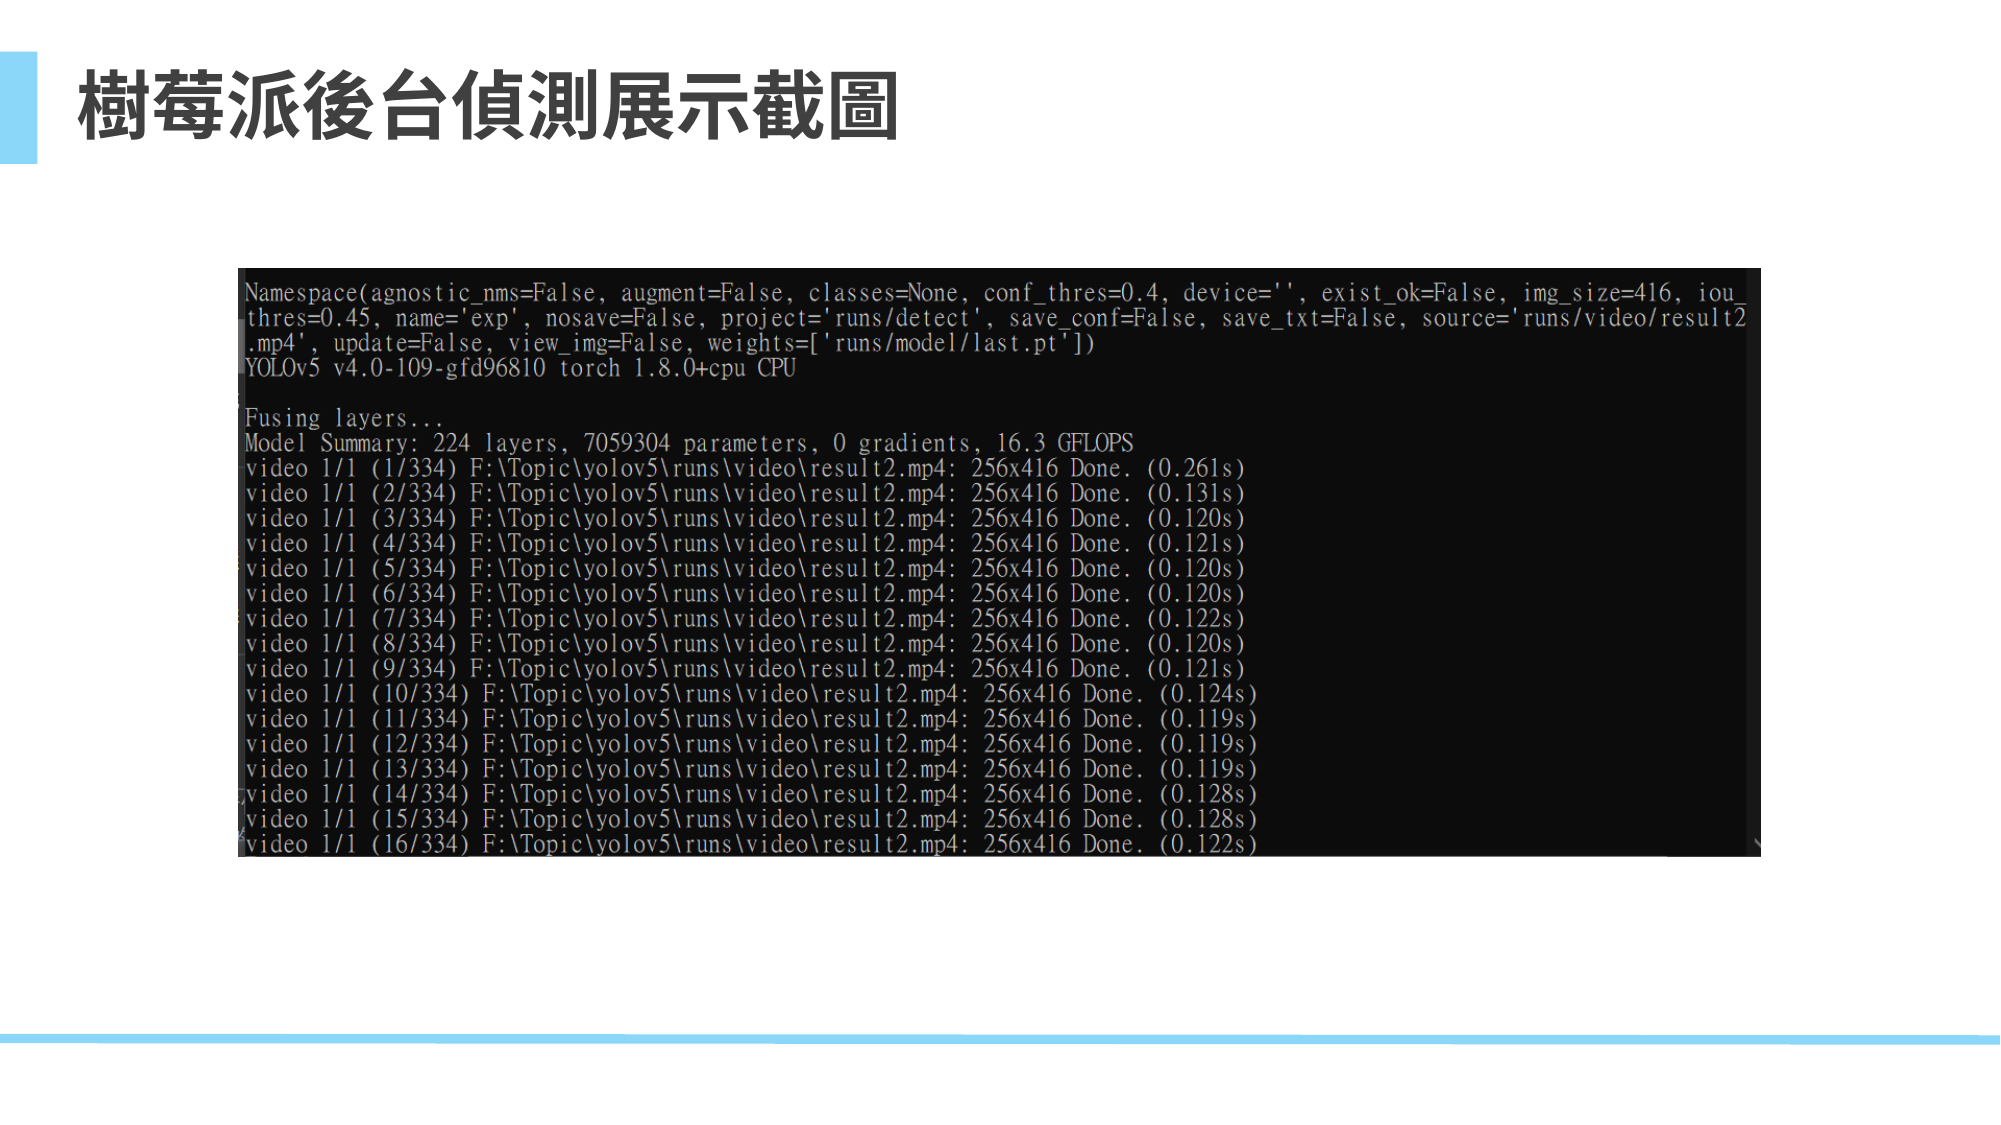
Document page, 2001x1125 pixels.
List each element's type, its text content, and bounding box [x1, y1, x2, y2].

text_box [0, 51, 38, 164]
picture [238, 268, 1762, 857]
text_box 樹莓派後台偵測展示截圖 [61, 51, 1019, 157]
